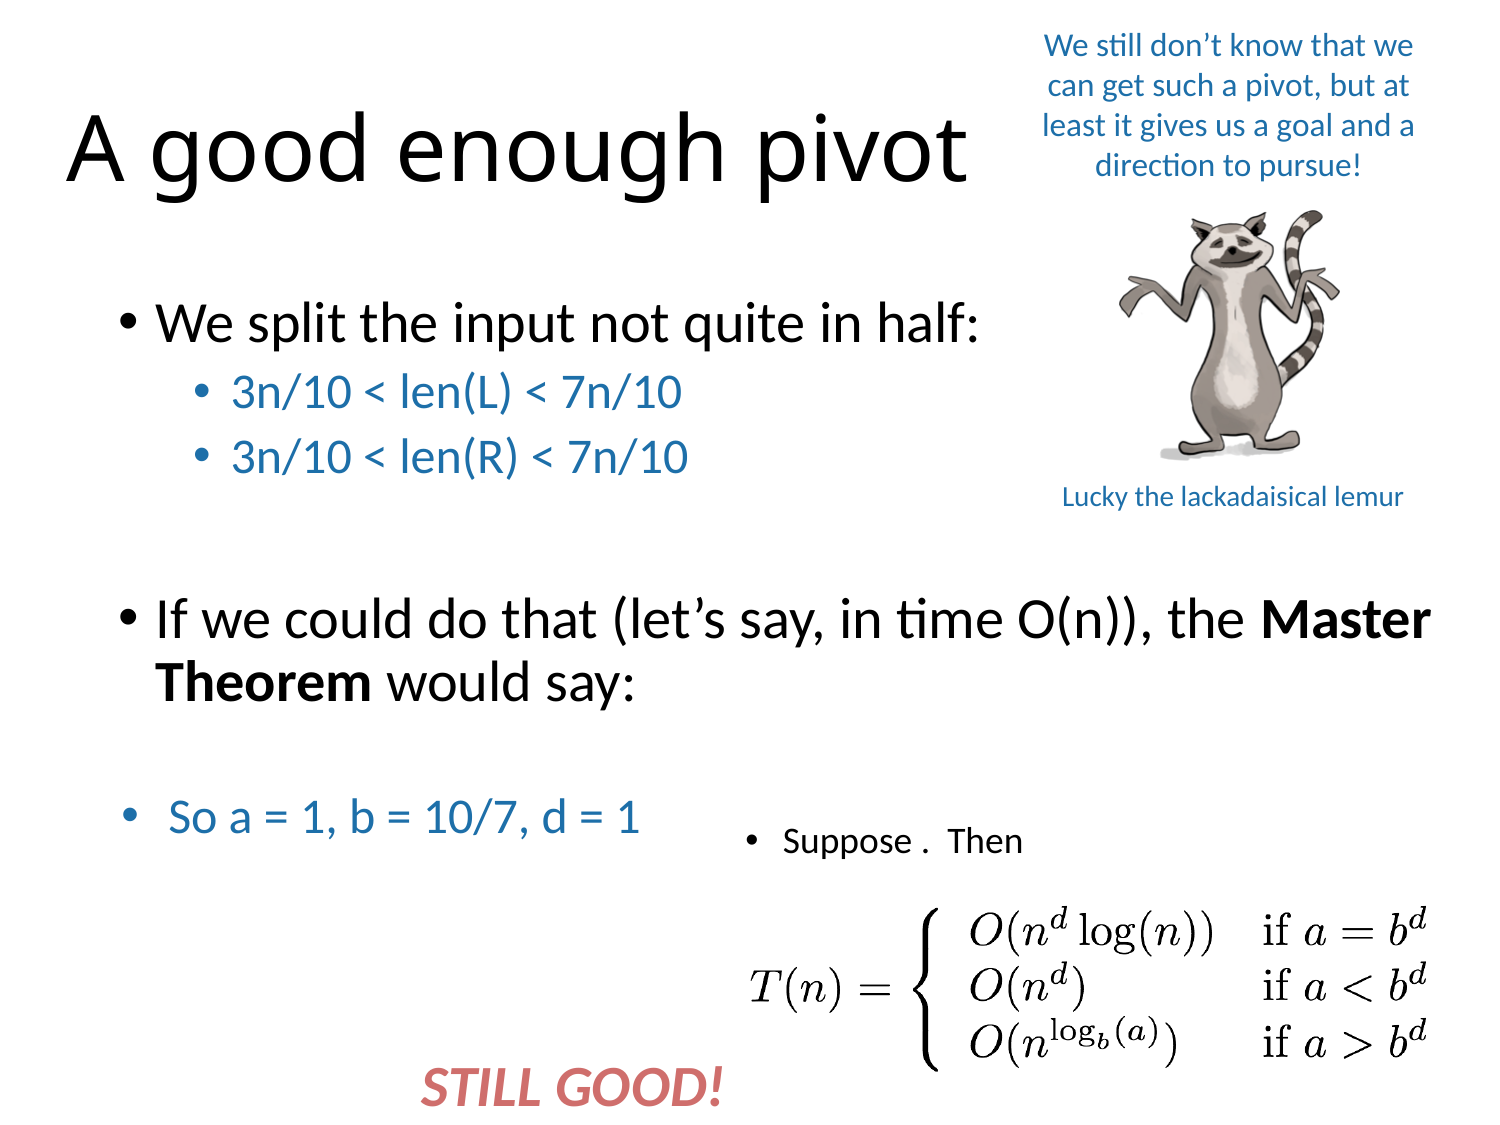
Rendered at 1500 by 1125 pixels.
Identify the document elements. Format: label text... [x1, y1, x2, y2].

list We split the input not quite in half: 3n/10 < len(L) < 7n/10 3n/10 < len(R) < 7n/10 If we could do that (let’s say, in time O(n)), the Master Theorem would say: [103, 285, 1469, 999]
text_box Lucky the lackadaisical lemur [1047, 469, 1460, 520]
text_box STILL GOOD! [406, 1040, 918, 1125]
picture [749, 904, 1427, 1073]
title A good enough pivot [51, 43, 1093, 261]
picture [1093, 189, 1365, 490]
text_box We still don’t know that we can get such a pivot, but at least it gives us a goal and a direction to pursue! [1018, 15, 1440, 191]
